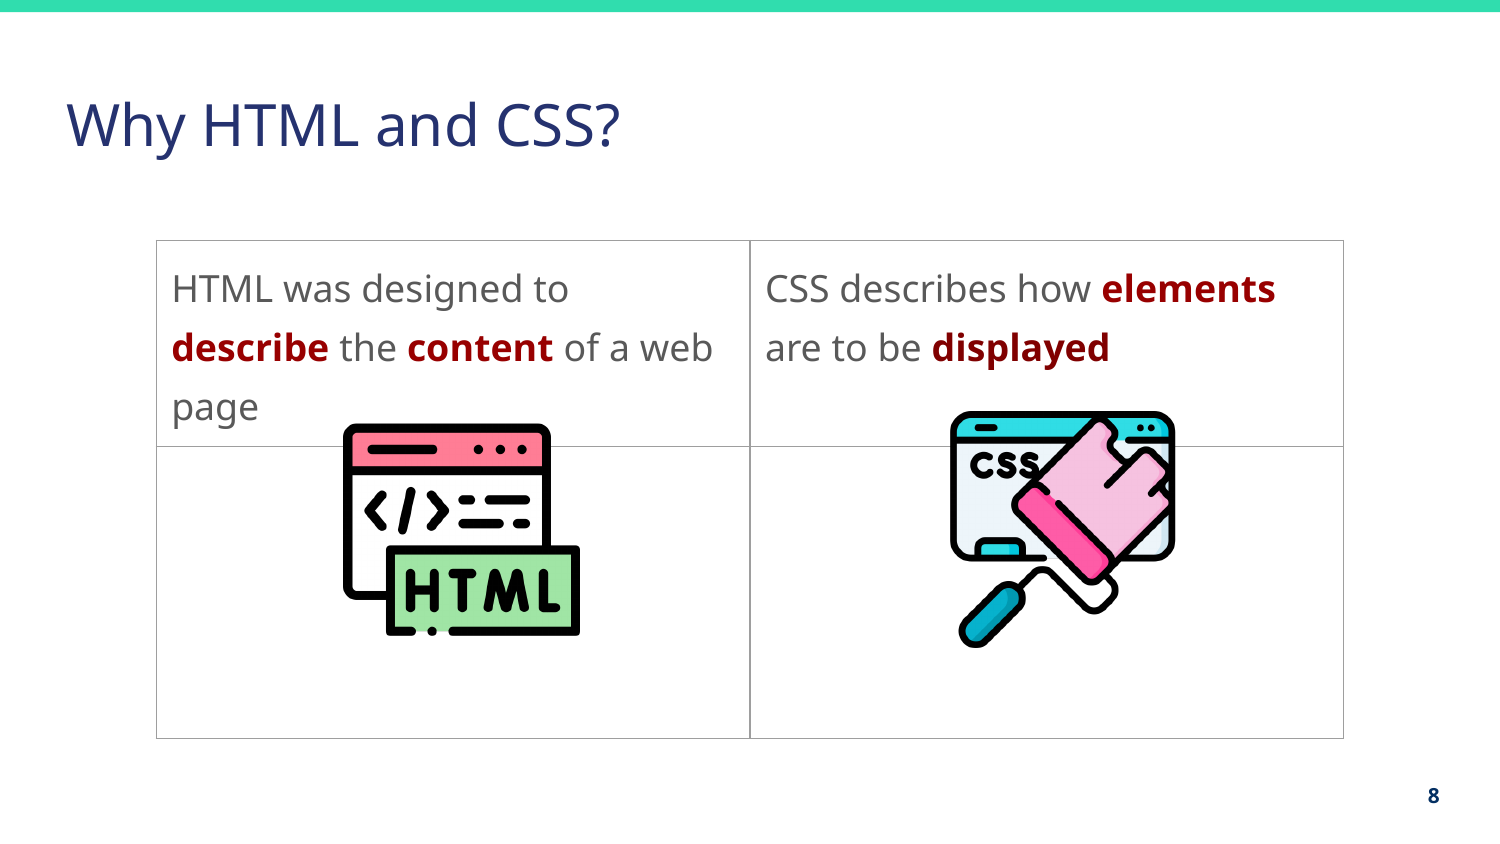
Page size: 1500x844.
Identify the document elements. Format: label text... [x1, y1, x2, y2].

table_cell [157, 447, 749, 738]
table_header CSS describes how elements are to be displayed [751, 241, 1343, 446]
picture [343, 410, 581, 648]
picture [944, 410, 1181, 648]
title Why HTML and CSS? [51, 72, 1449, 167]
table_cell [751, 447, 1343, 738]
text_box 8 [1364, 764, 1455, 830]
table_header HTML was designed to describe the content of a web page [157, 241, 749, 446]
